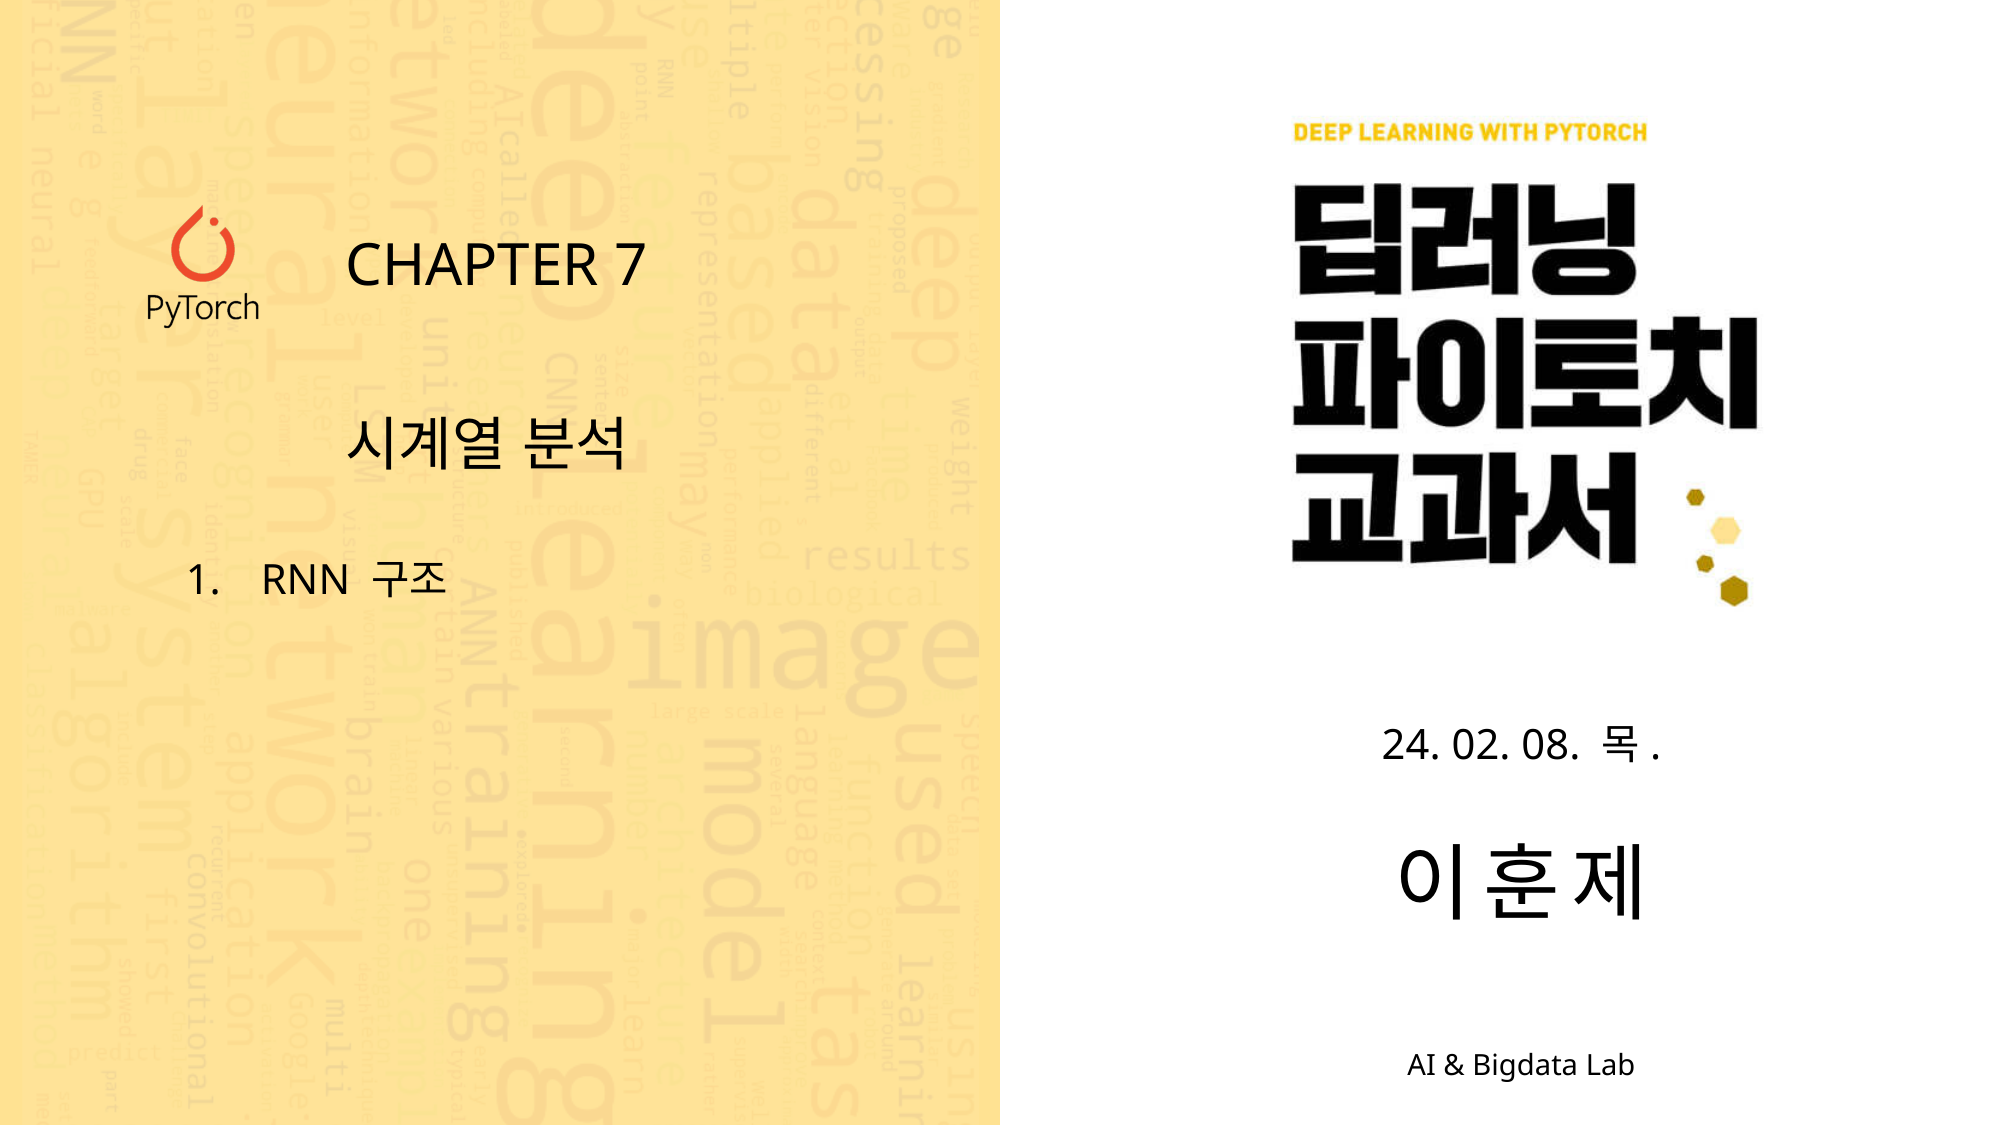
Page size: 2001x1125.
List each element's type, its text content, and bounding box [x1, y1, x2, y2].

text_box RNN 구조 [171, 545, 876, 681]
picture [145, 203, 262, 332]
text_box CHAPTER 7 [330, 210, 797, 324]
text_box 시계열 분석 [330, 390, 760, 504]
picture [1266, 99, 1777, 612]
text_box 24. 02. 08. 목. [1308, 710, 1735, 782]
text_box 이훈제 [1268, 829, 1775, 943]
